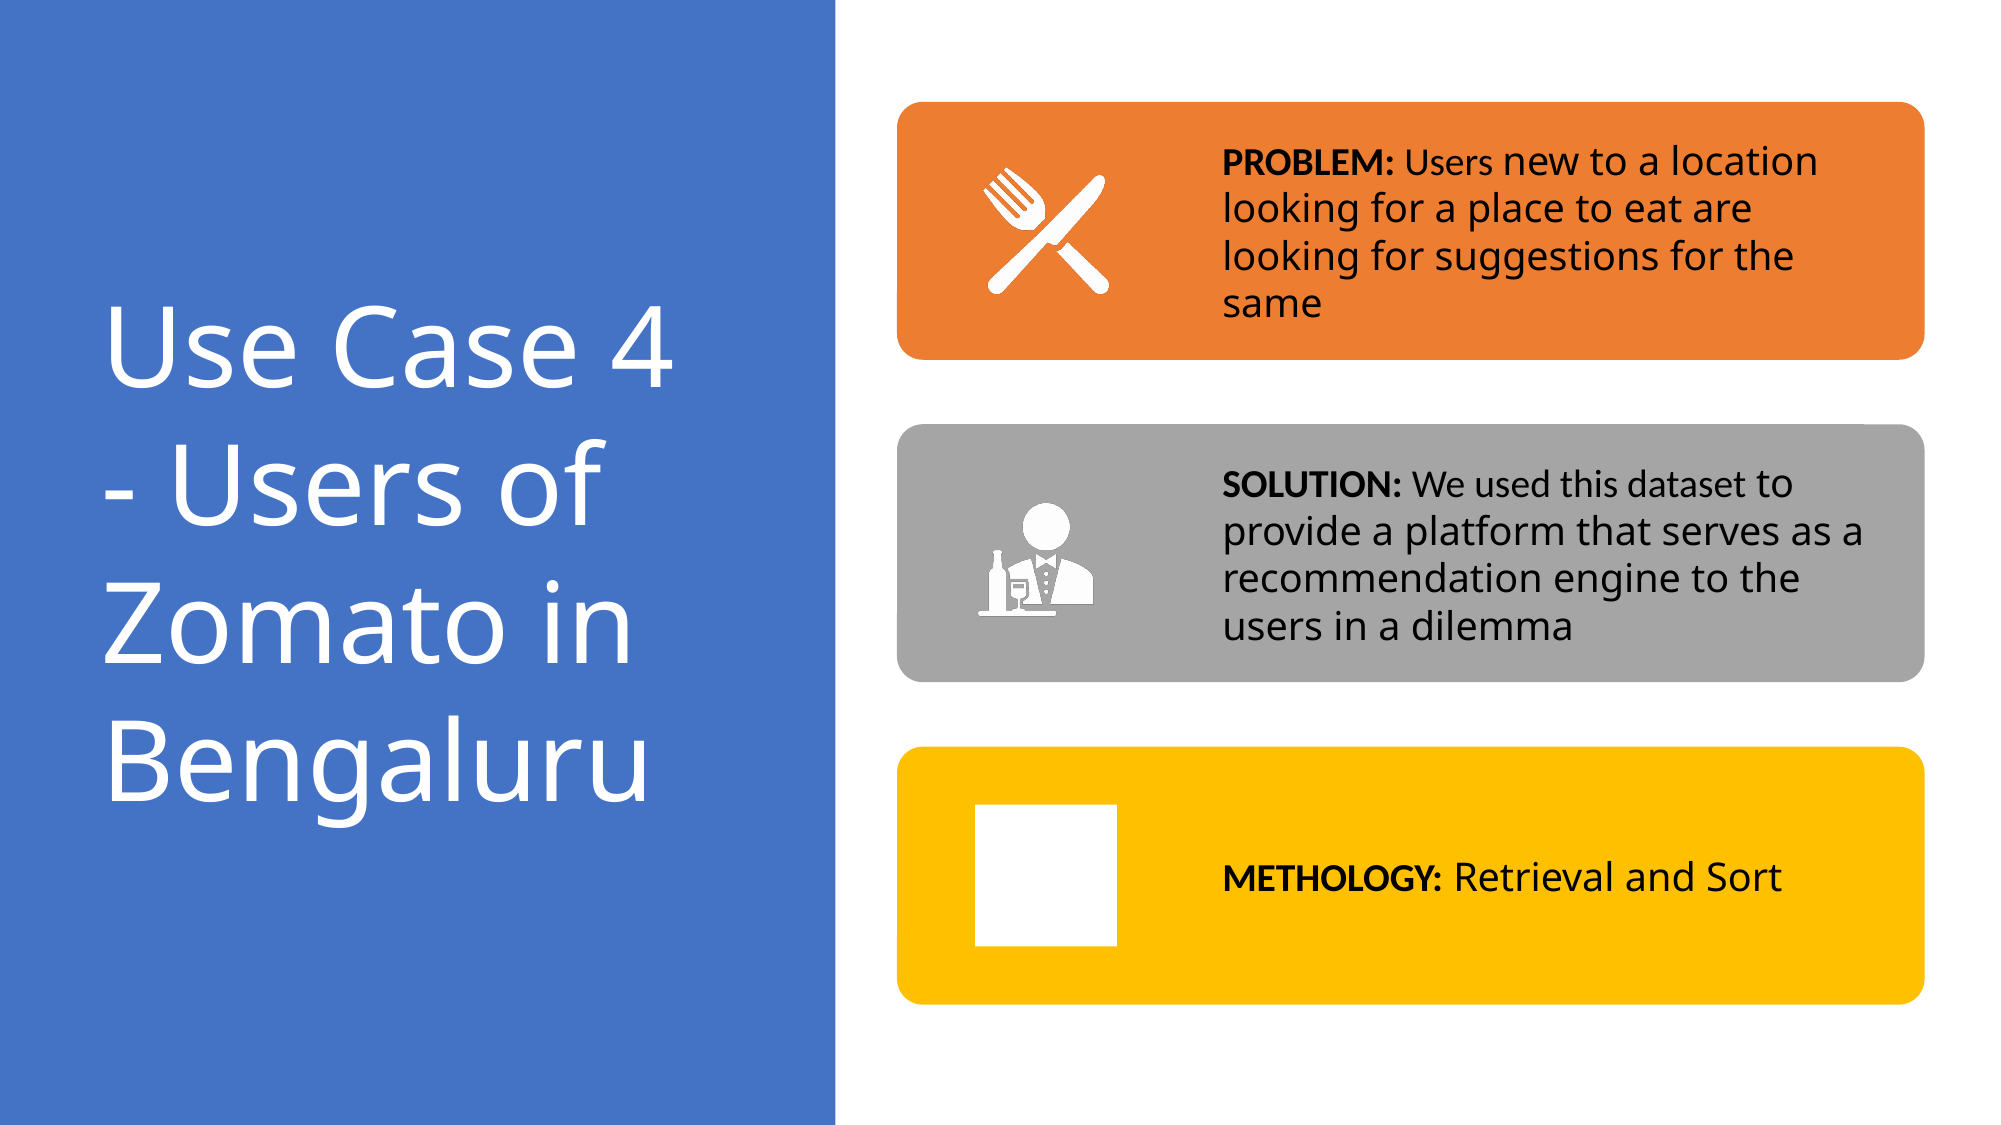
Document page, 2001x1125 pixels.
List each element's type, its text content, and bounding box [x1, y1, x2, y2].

title Use Case 4 - Users of Zomato in Bengaluru [86, 101, 711, 1005]
text_box [0, 0, 836, 1125]
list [897, 101, 1925, 1005]
